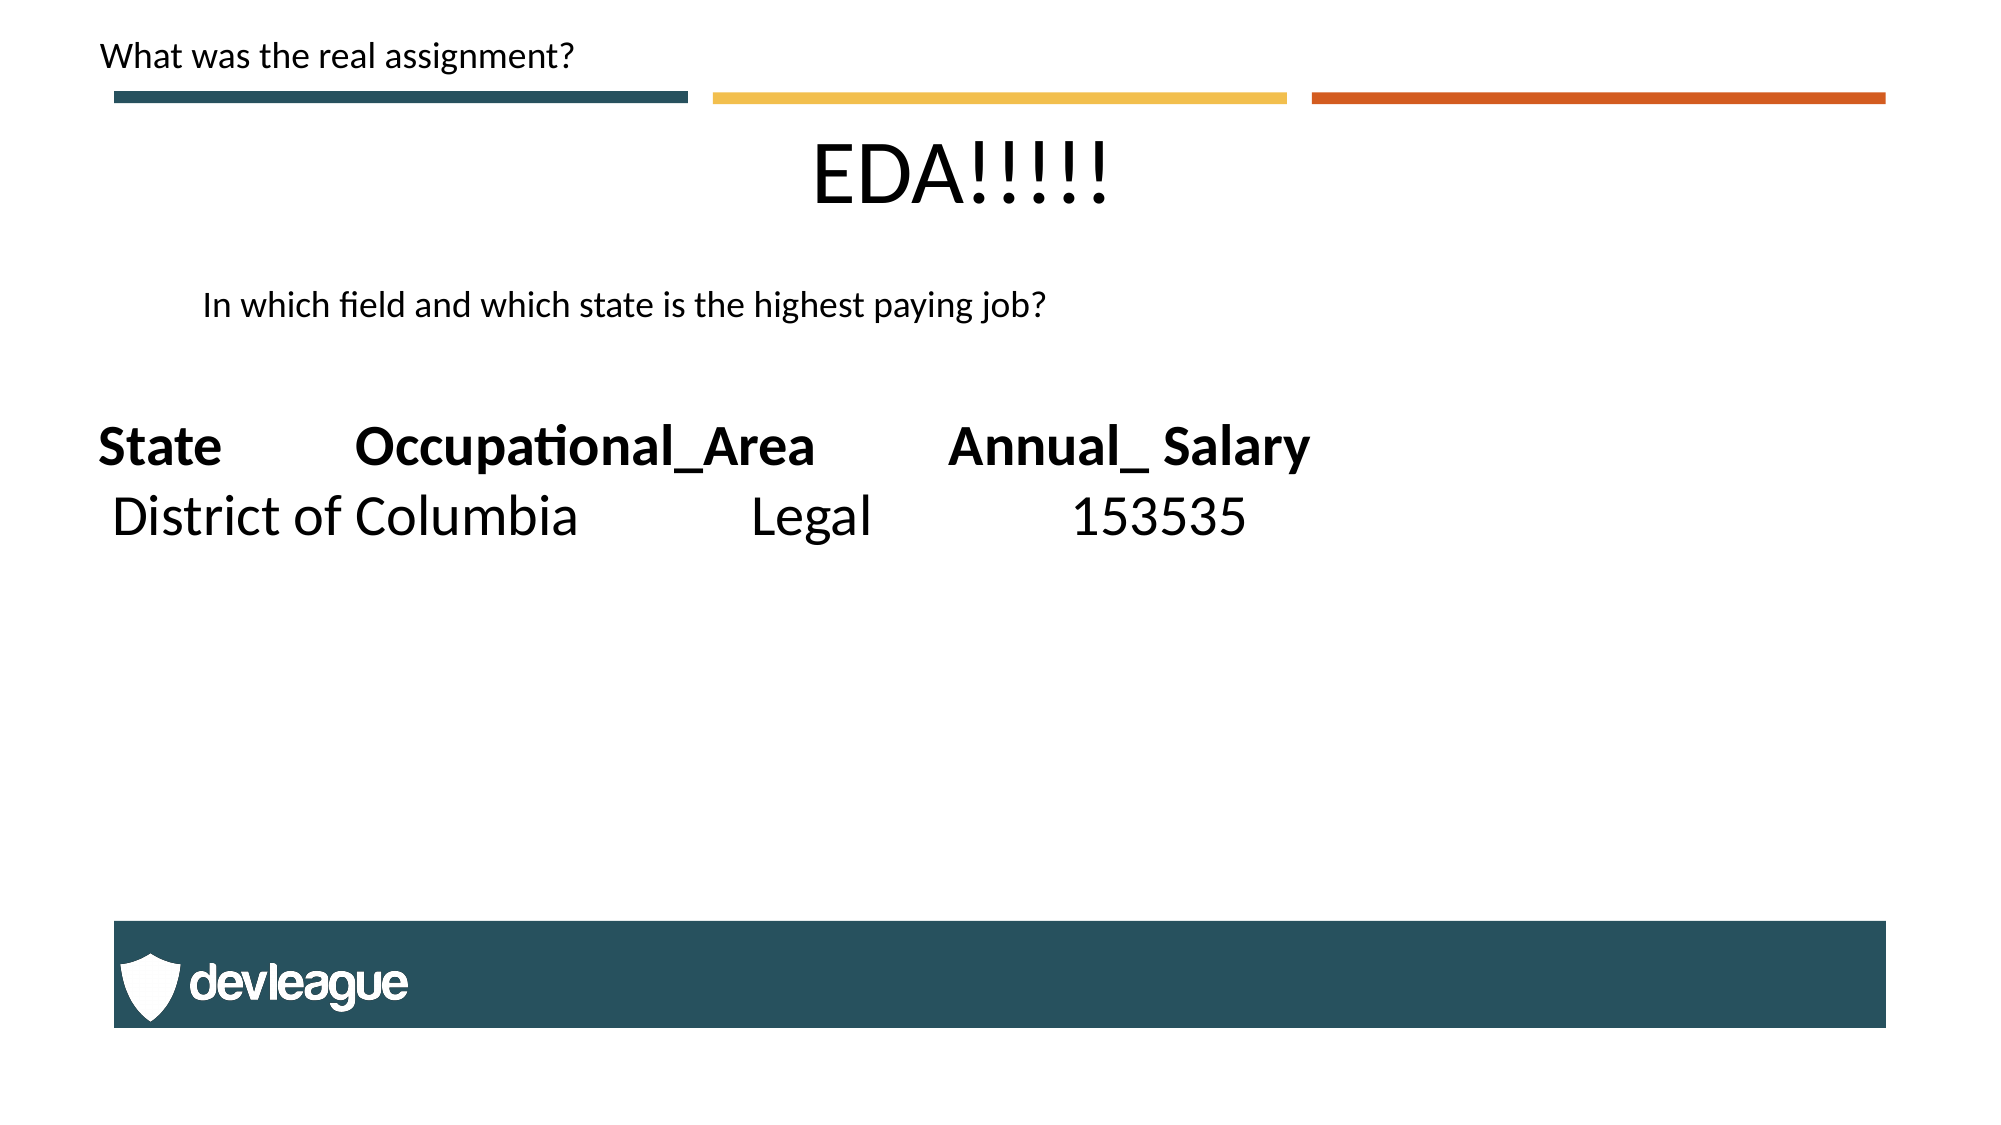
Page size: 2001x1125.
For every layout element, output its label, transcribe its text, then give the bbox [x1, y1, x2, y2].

text_box State Occupational_Area Annual_ Salary District of Columbia Legal 153535 [84, 399, 1342, 555]
picture [120, 953, 412, 1022]
text_box In which field and which state is the highest paying job? [188, 272, 1072, 378]
text_box [1311, 91, 1887, 105]
text_box [113, 90, 689, 104]
text_box [113, 920, 1887, 1029]
text_box What was the real assignment? [85, 24, 592, 84]
text_box EDA!!!!! [797, 104, 1130, 229]
text_box [712, 91, 1288, 105]
